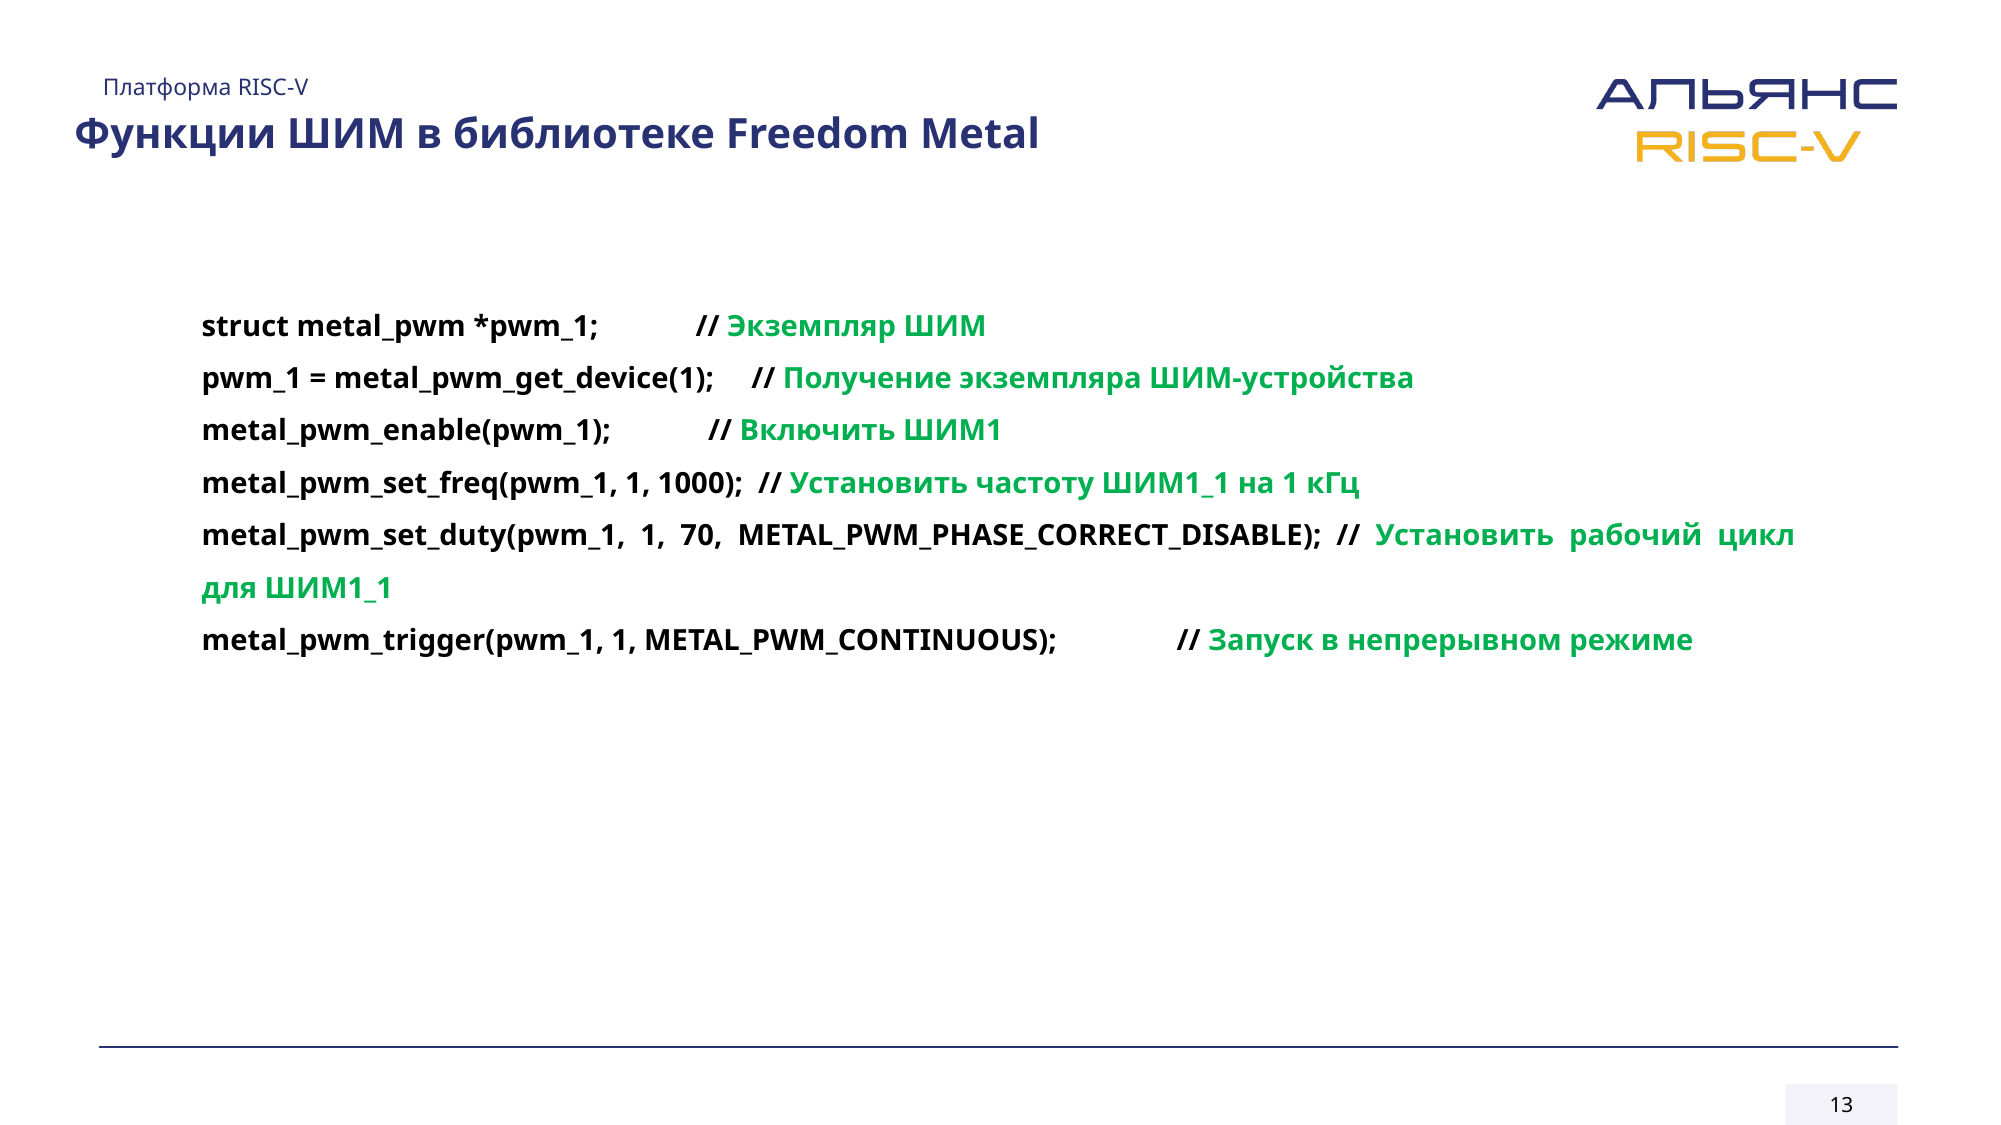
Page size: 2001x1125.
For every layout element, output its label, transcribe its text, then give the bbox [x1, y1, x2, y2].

text_box Платформа RISC-V [88, 65, 1624, 108]
text_box struct metal_pwm *pwm_1; // Экземпляр ШИМ pwm_1 = metal_pwm_get_device(1); // Получение экземпляра ШИМ-устройства metal_pwm_enable(pwm_1); // Включить ШИМ1 metal_pwm_set_freq(pwm_1, 1, 1000); // Установить частоту ШИМ1_1 на 1 кГц metal_pwm_set_duty(pwm_1, 1, 70, METAL_PWM_PHASE_CORRECT_DISABLE); // Установить рабочий цикл для ШИМ1_1 metal_pwm_trigger(pwm_1, 1, METAL_PWM_CONTINUOUS); // Запуск в непрерывном режиме [186, 281, 1811, 717]
text_box Функции ШИМ в библиотеке Freedom Metal [59, 99, 1056, 165]
picture [1595, 79, 1898, 162]
text_box 13 [1785, 1084, 1898, 1125]
